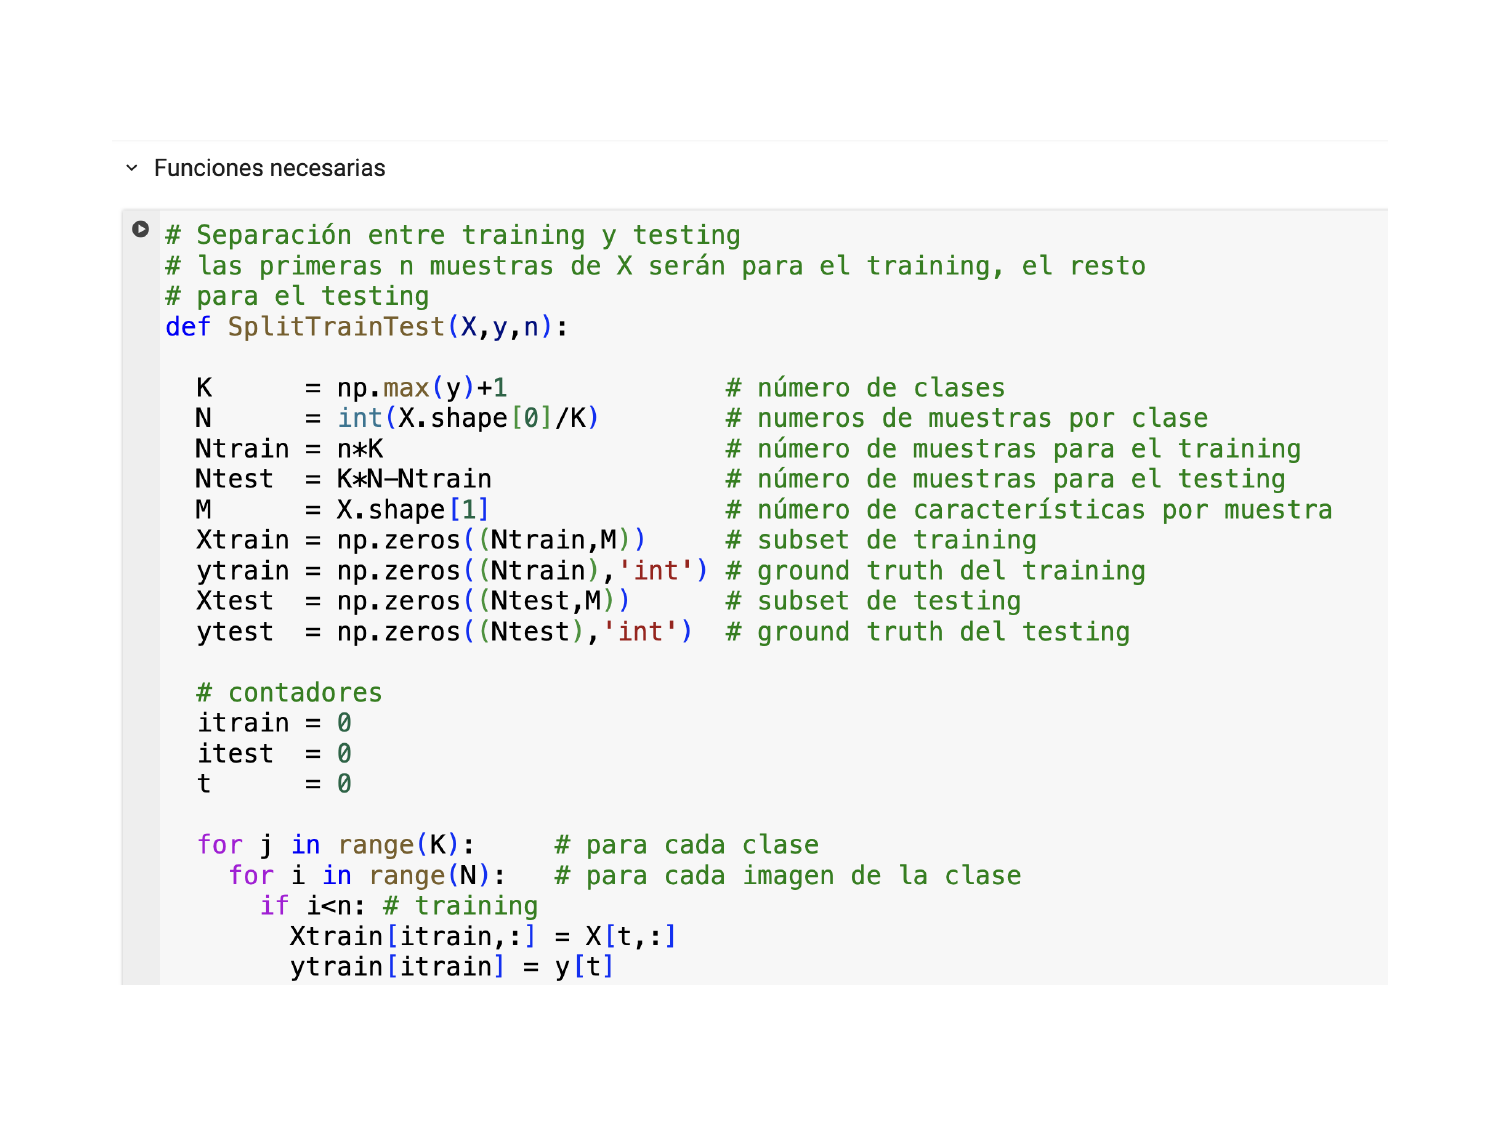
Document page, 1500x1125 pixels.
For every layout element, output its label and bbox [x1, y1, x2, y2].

picture [112, 140, 1388, 985]
